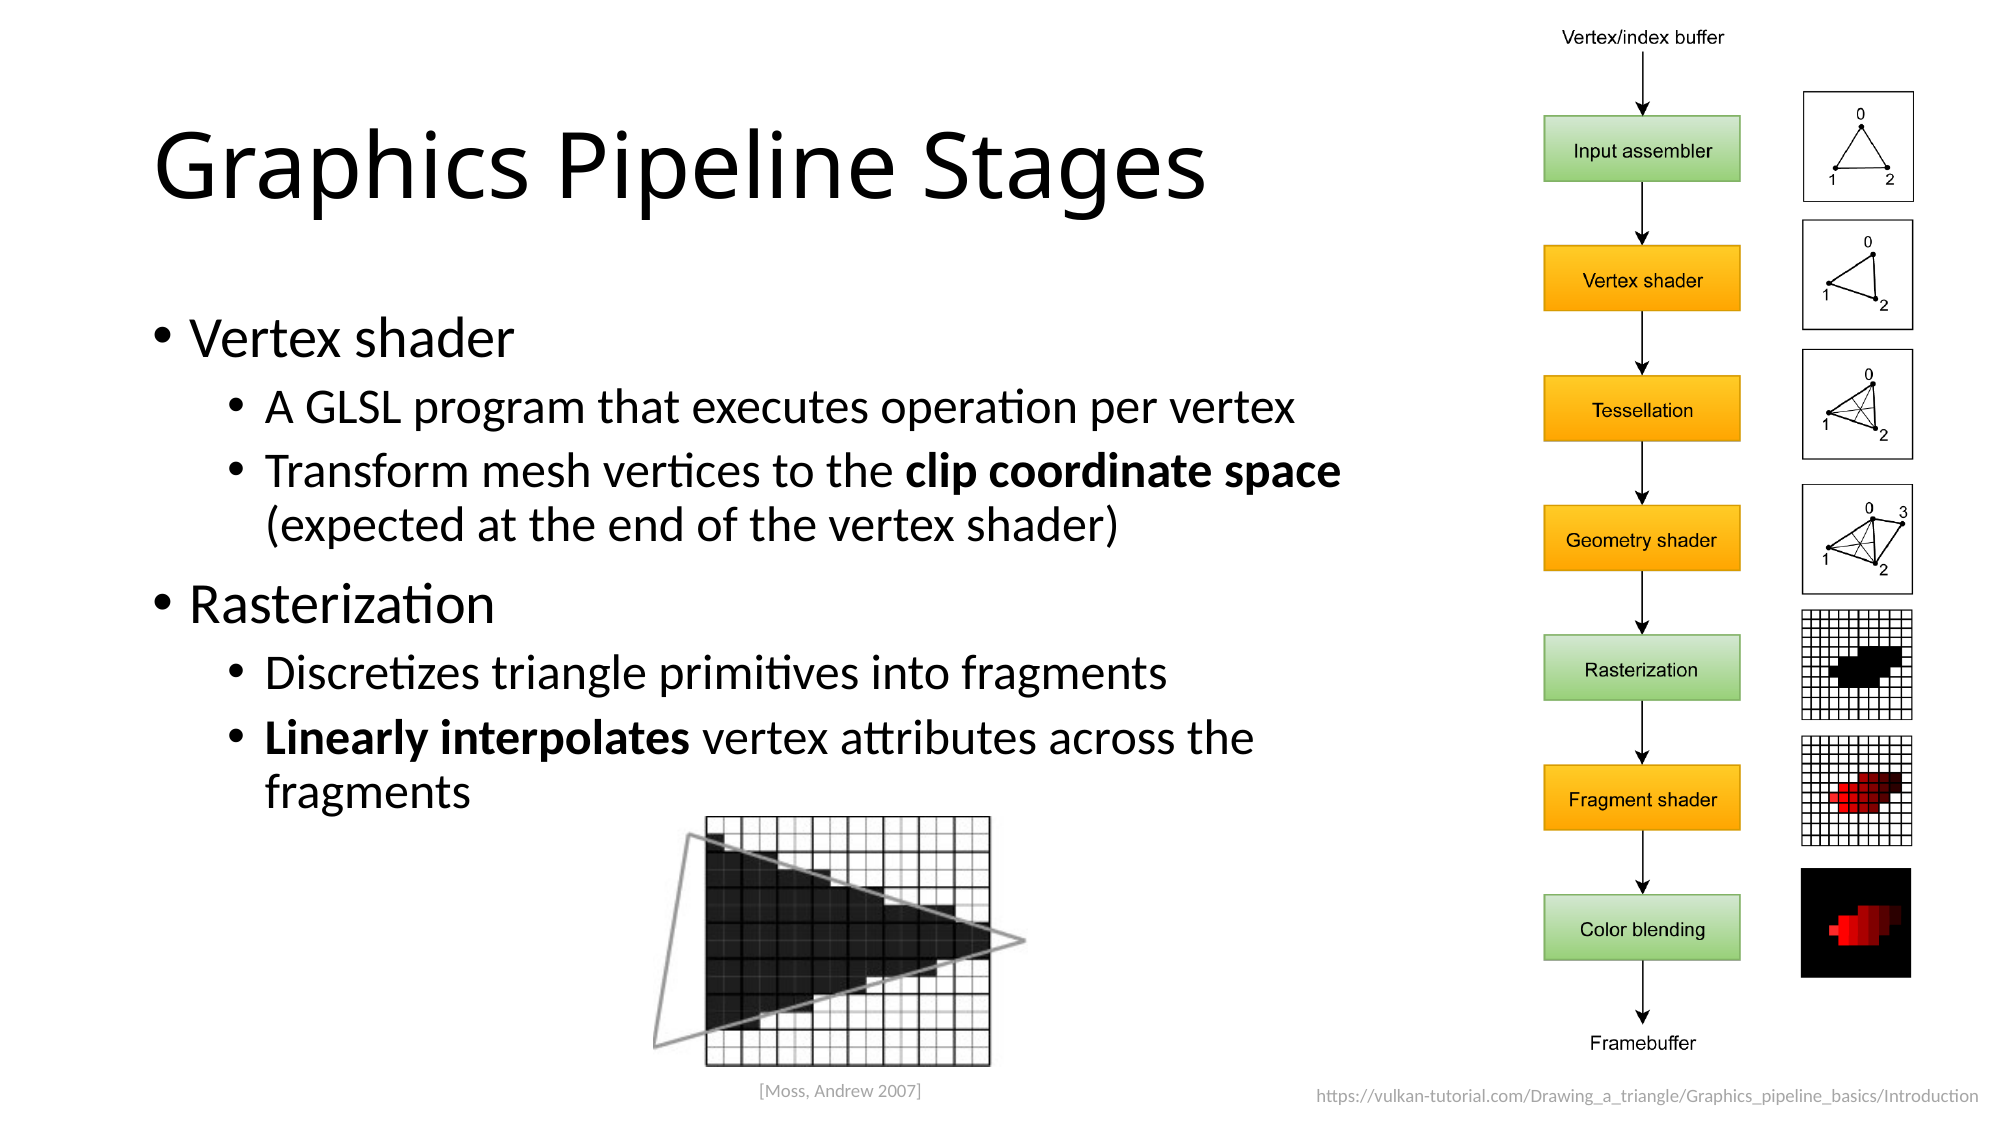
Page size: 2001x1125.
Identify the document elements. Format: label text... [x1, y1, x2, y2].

text_box [Moss, Andrew 2007] [744, 1071, 937, 1109]
list Vertex shader A GLSL program that executes operation per vertex Transform mesh vertices to the clip coordinate space (expected at the end of the vertex shader) Rasterization Discretizes triangle primitives into fragments Linearly interpolates vertex attributes across the fragments [137, 299, 1488, 1045]
picture [652, 816, 1028, 1067]
text_box https://vulkan-tutorial.com/Drawing_a_triangle/Graphics_pipeline_basics/Introduction [1301, 1076, 1994, 1114]
title Graphics Pipeline Stages [137, 59, 1543, 278]
picture [1543, 16, 1914, 1059]
